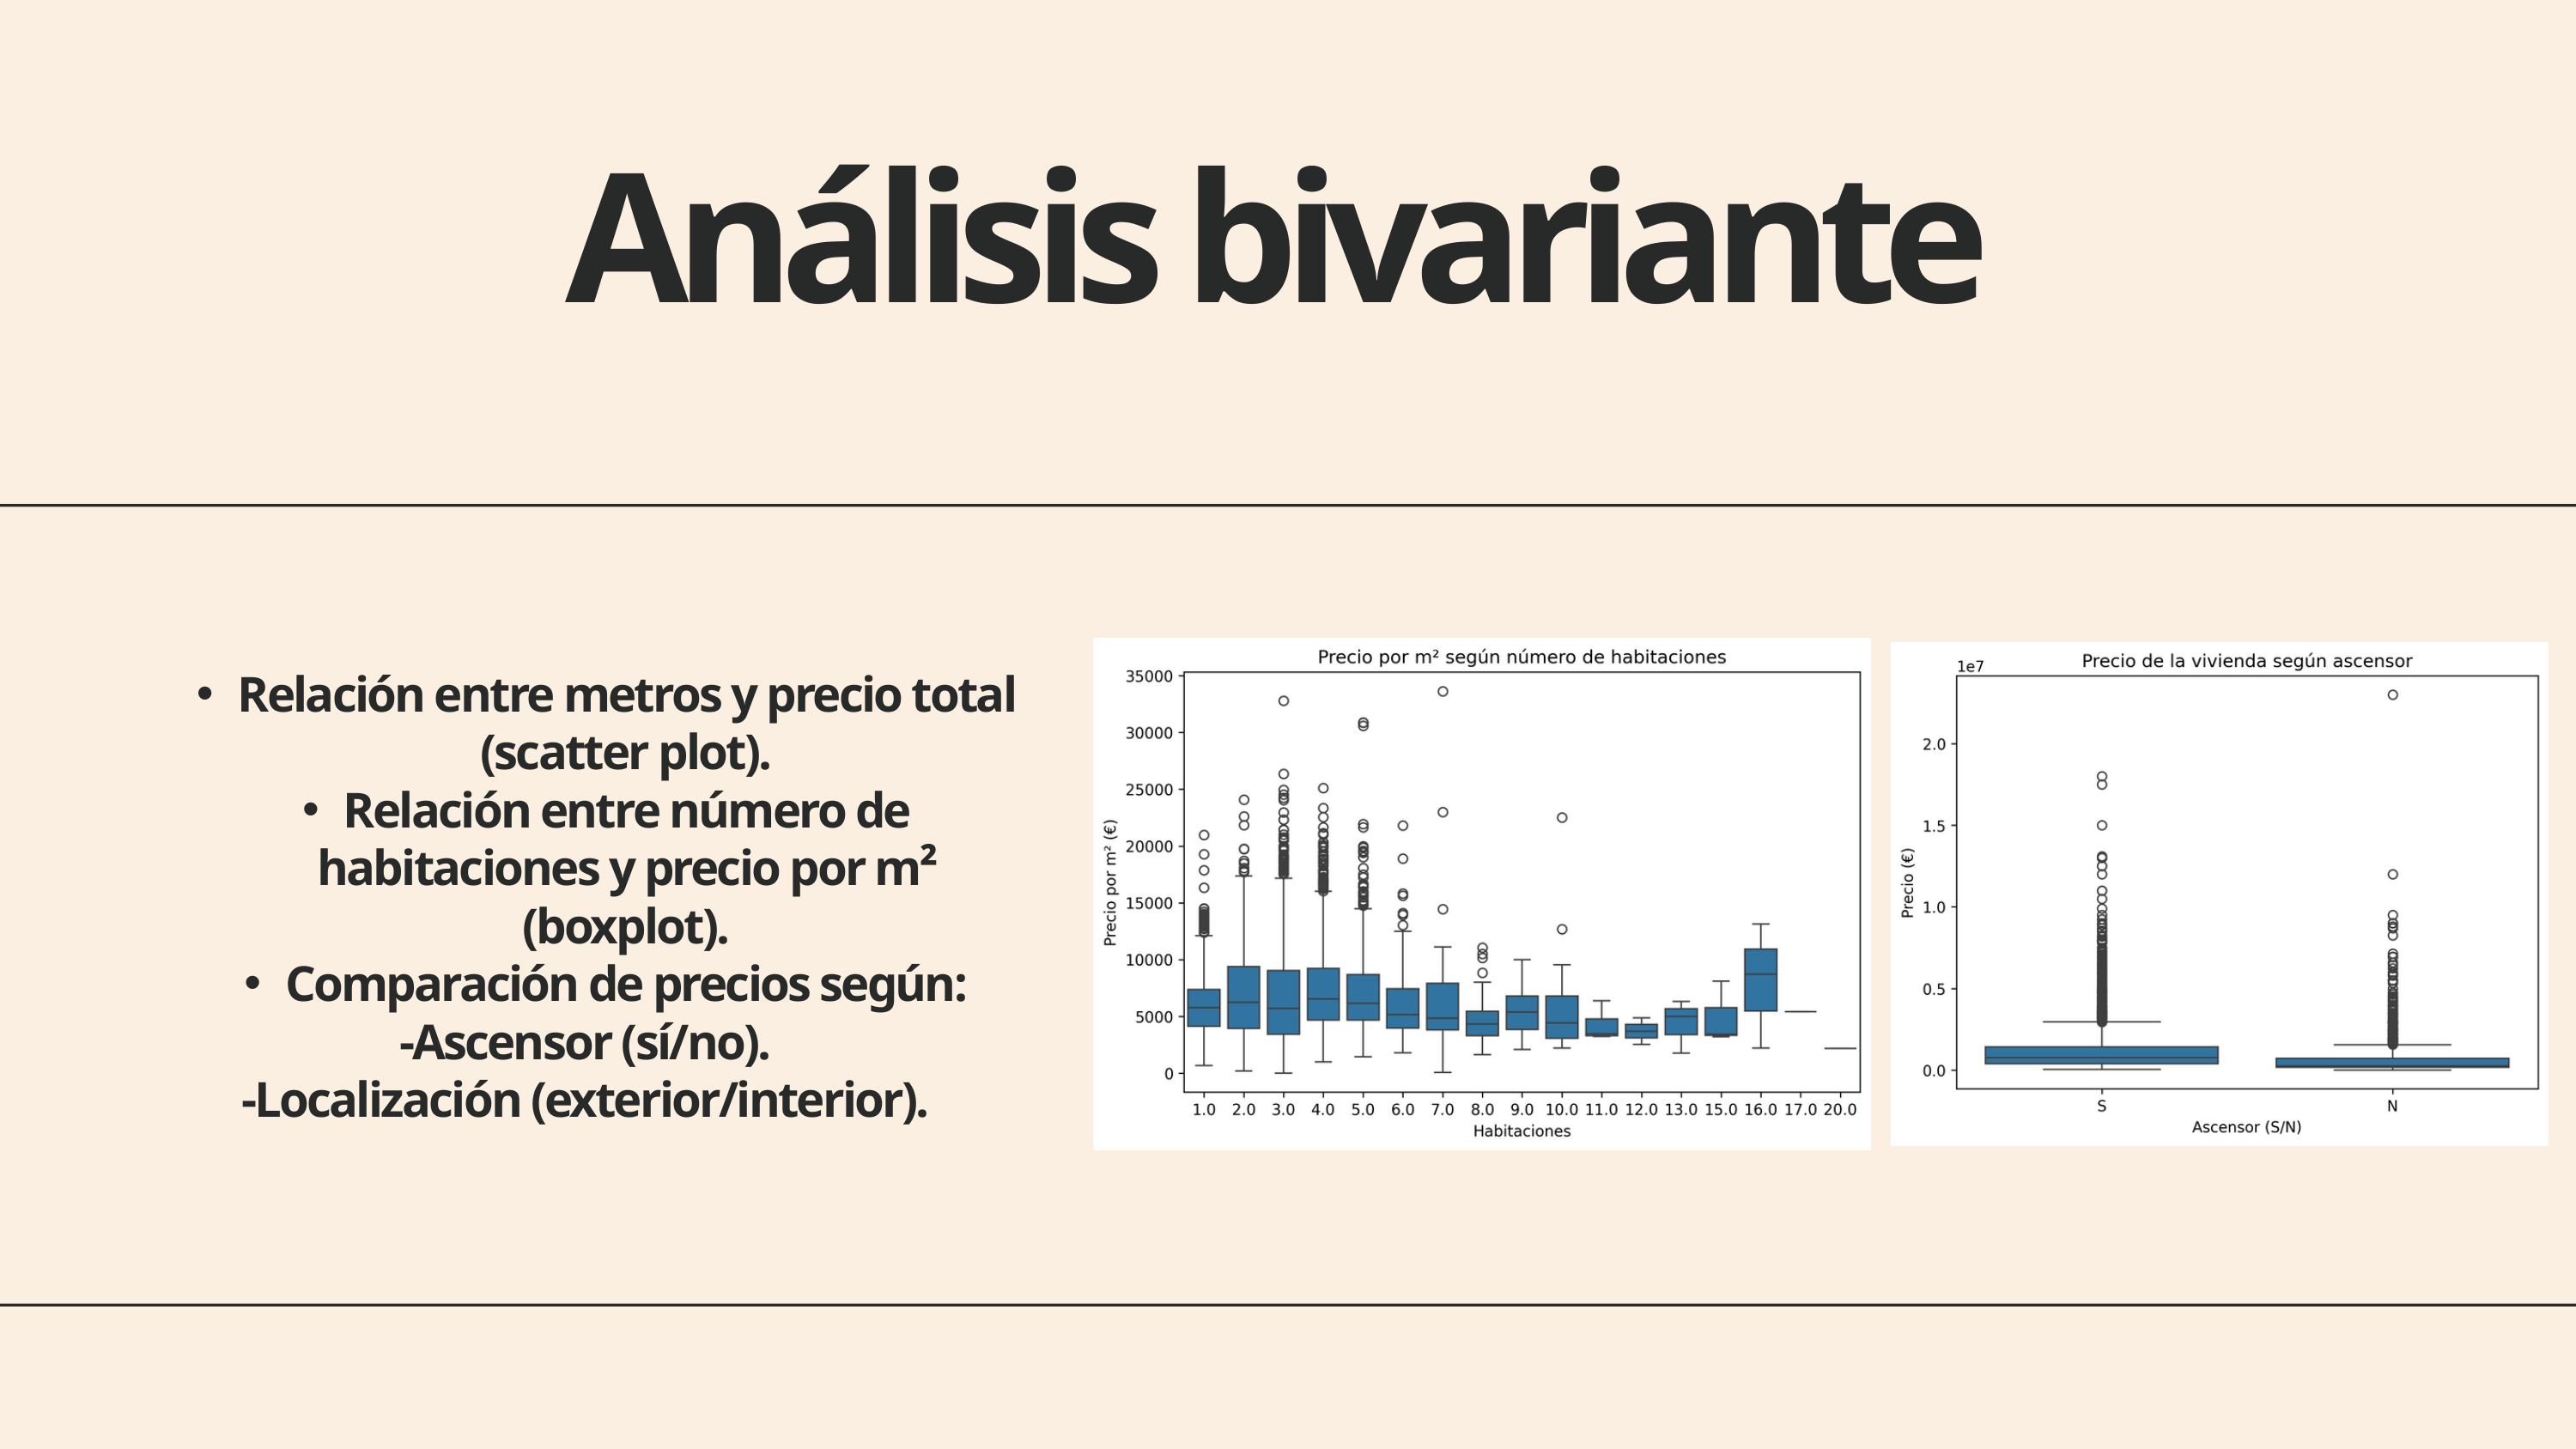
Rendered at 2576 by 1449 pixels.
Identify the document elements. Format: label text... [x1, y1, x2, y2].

text_box [1093, 638, 1871, 1151]
text_box Relación entre metros y precio total (scatter plot). Relación entre número de habitaciones y precio por m² (boxplot). Comparación de precios según: -Ascensor (sí/no). -Localización (exterior/interior). [144, 664, 1026, 1128]
text_box [1891, 642, 2549, 1146]
text_box Análisis bivariante [144, 159, 2410, 339]
